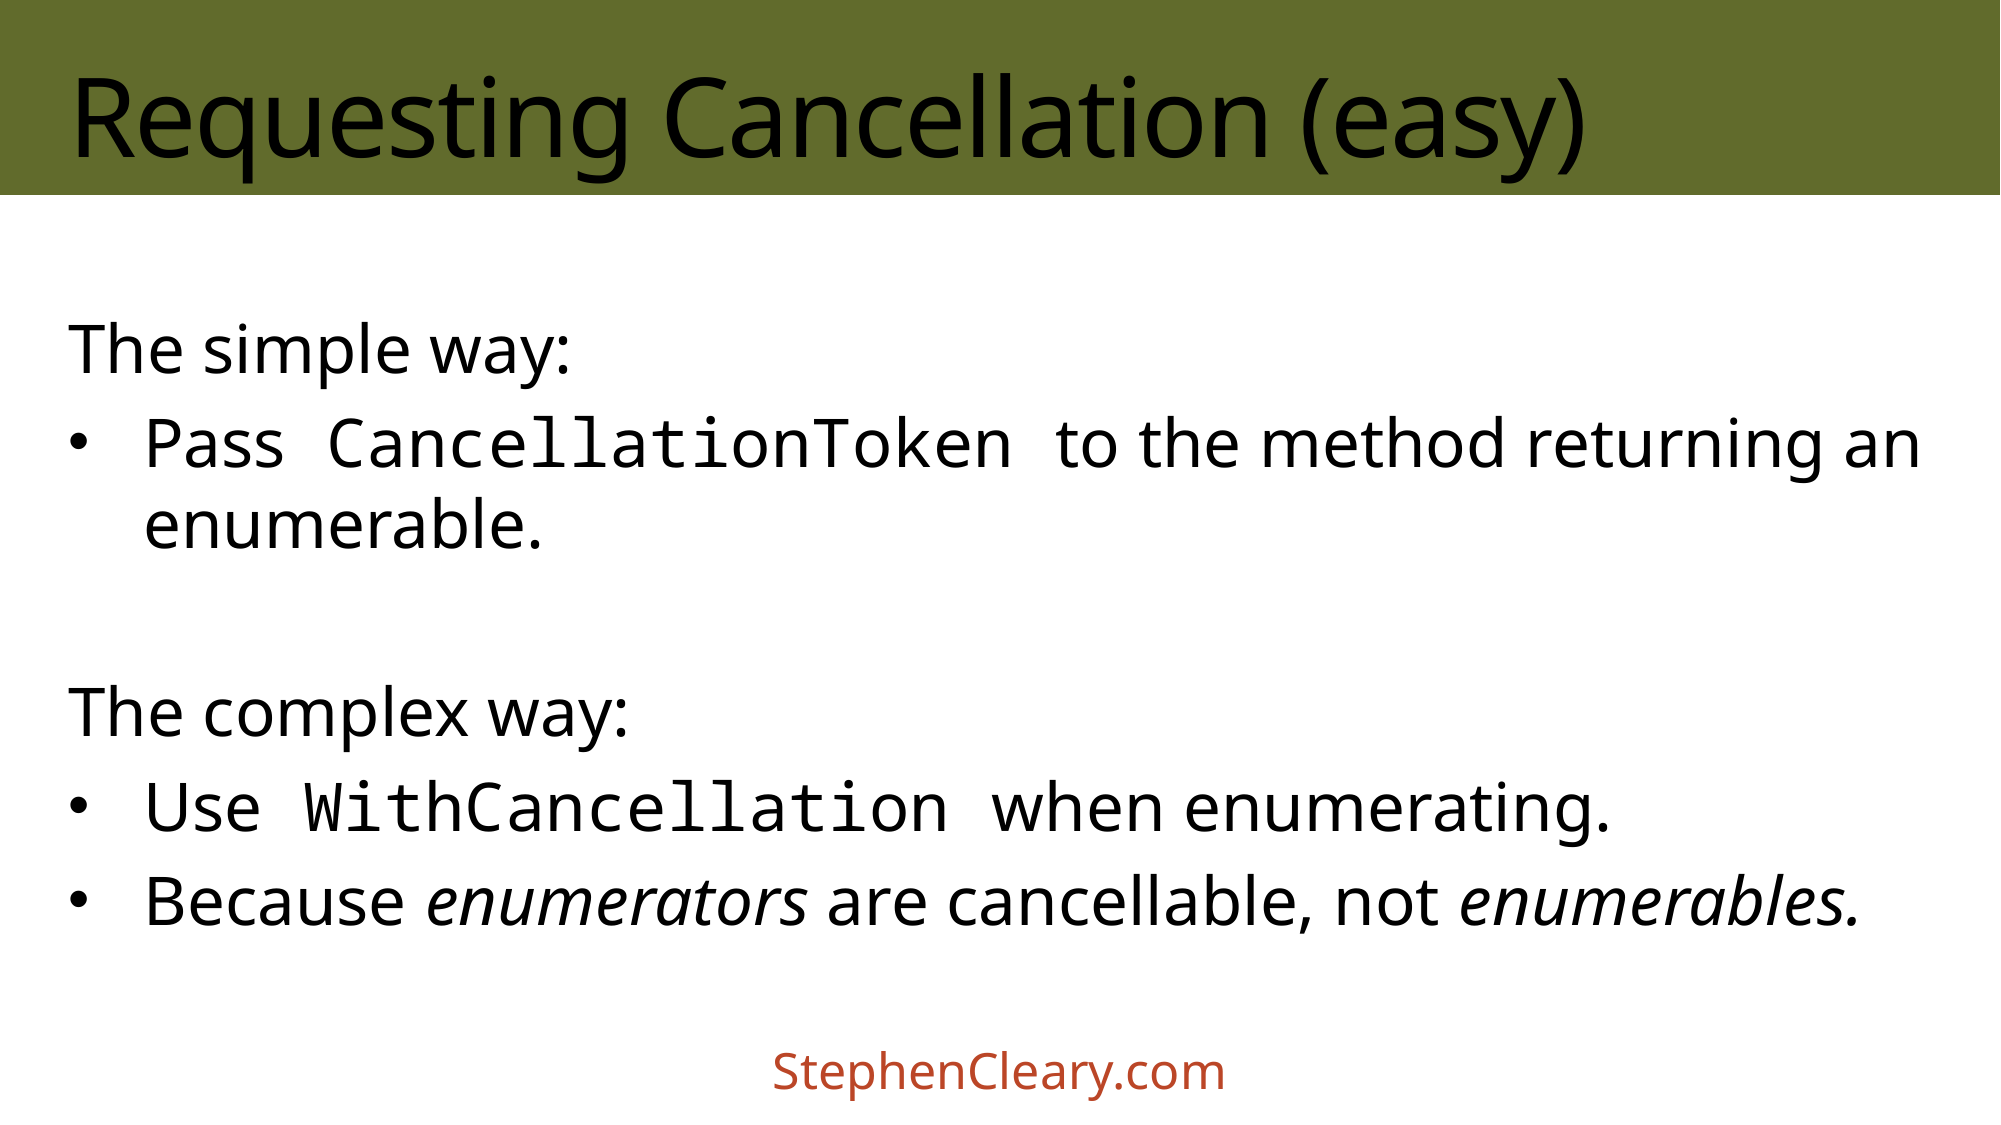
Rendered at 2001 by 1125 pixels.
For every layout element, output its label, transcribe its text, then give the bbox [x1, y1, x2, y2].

list The simple way: Pass CancellationToken to the method returning an enumerable. The complex way: Use WithCancellation when enumerating. Because enumerators are cancellable, not enumerables. [44, 196, 1956, 978]
title Requesting Cancellation (easy) [44, 47, 1957, 196]
